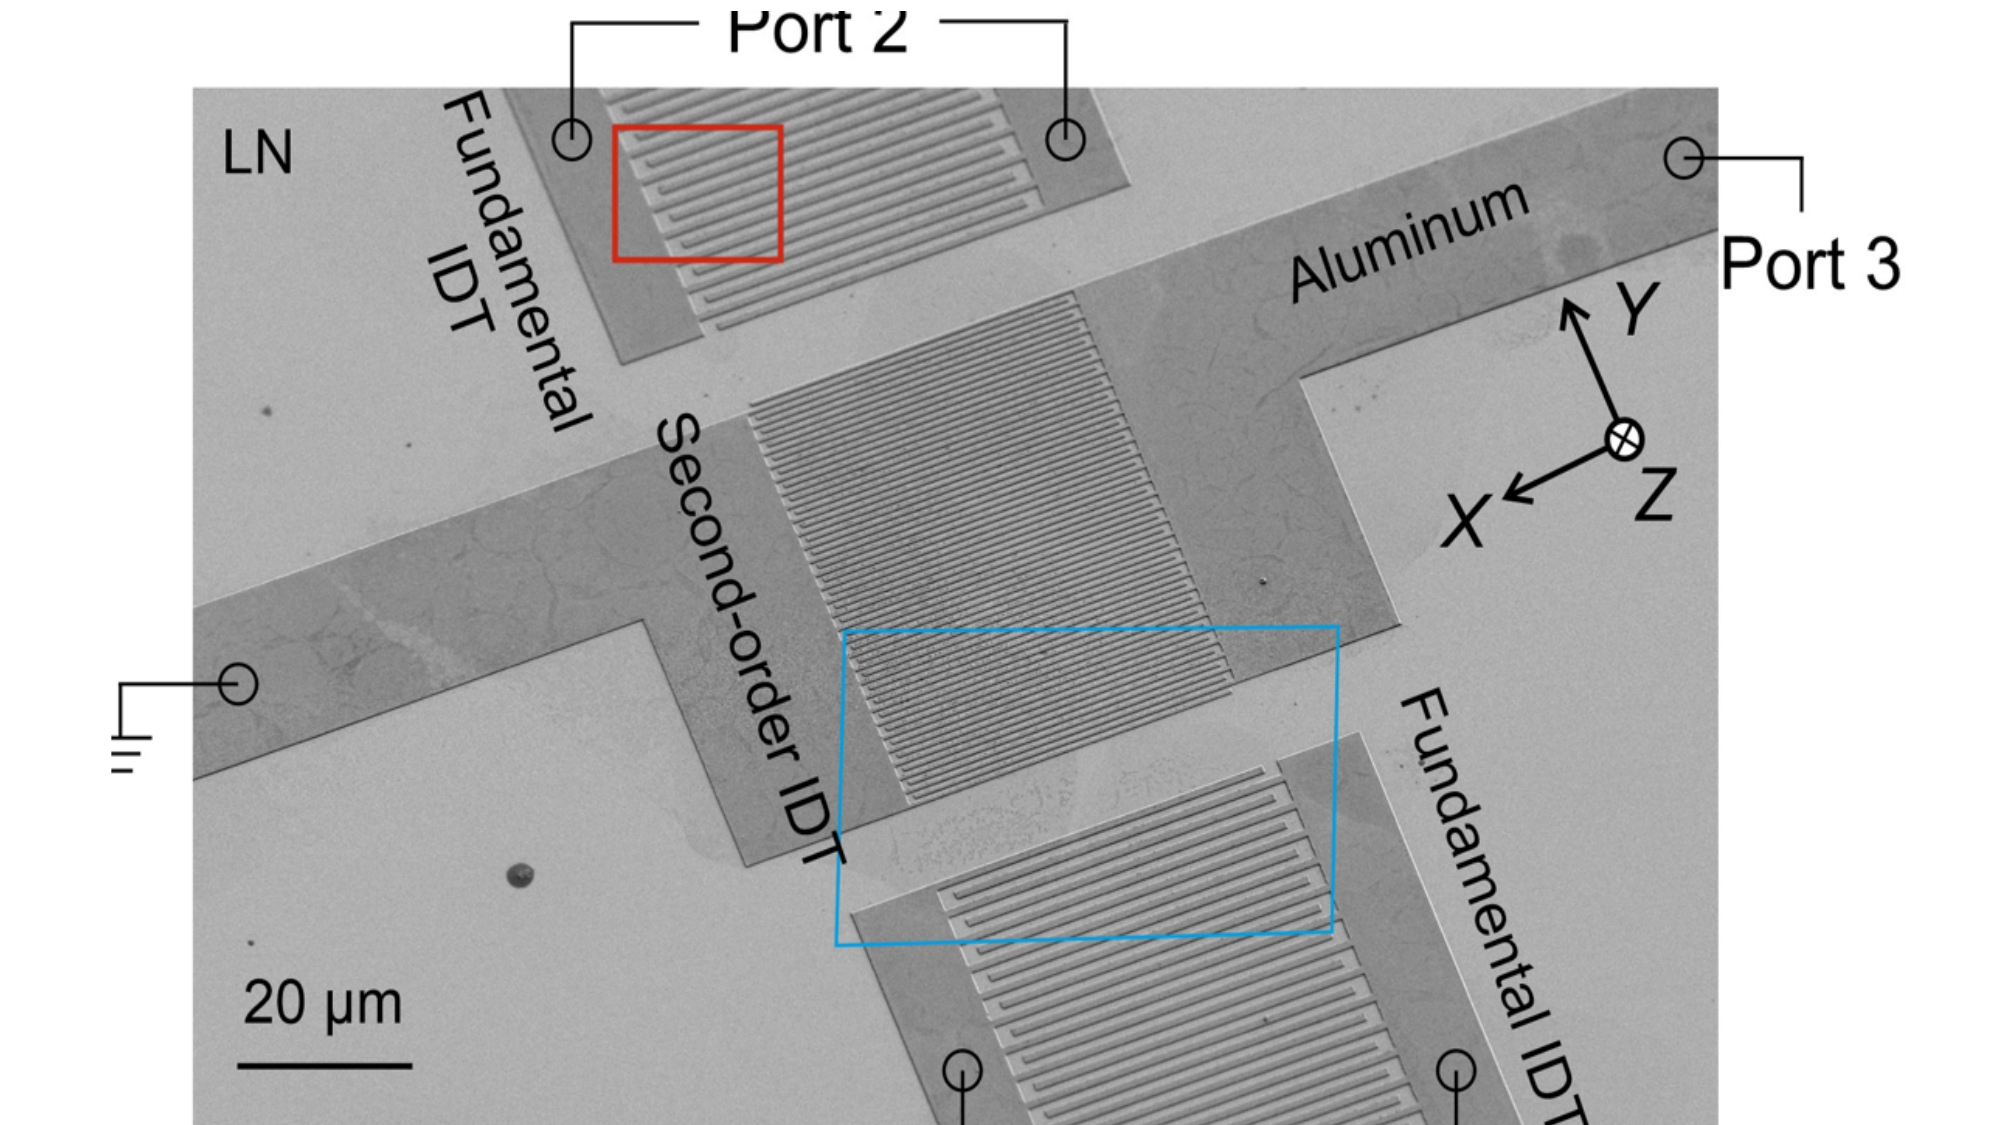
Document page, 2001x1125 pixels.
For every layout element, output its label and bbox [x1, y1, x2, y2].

text_box [110, 0, 1912, 1125]
